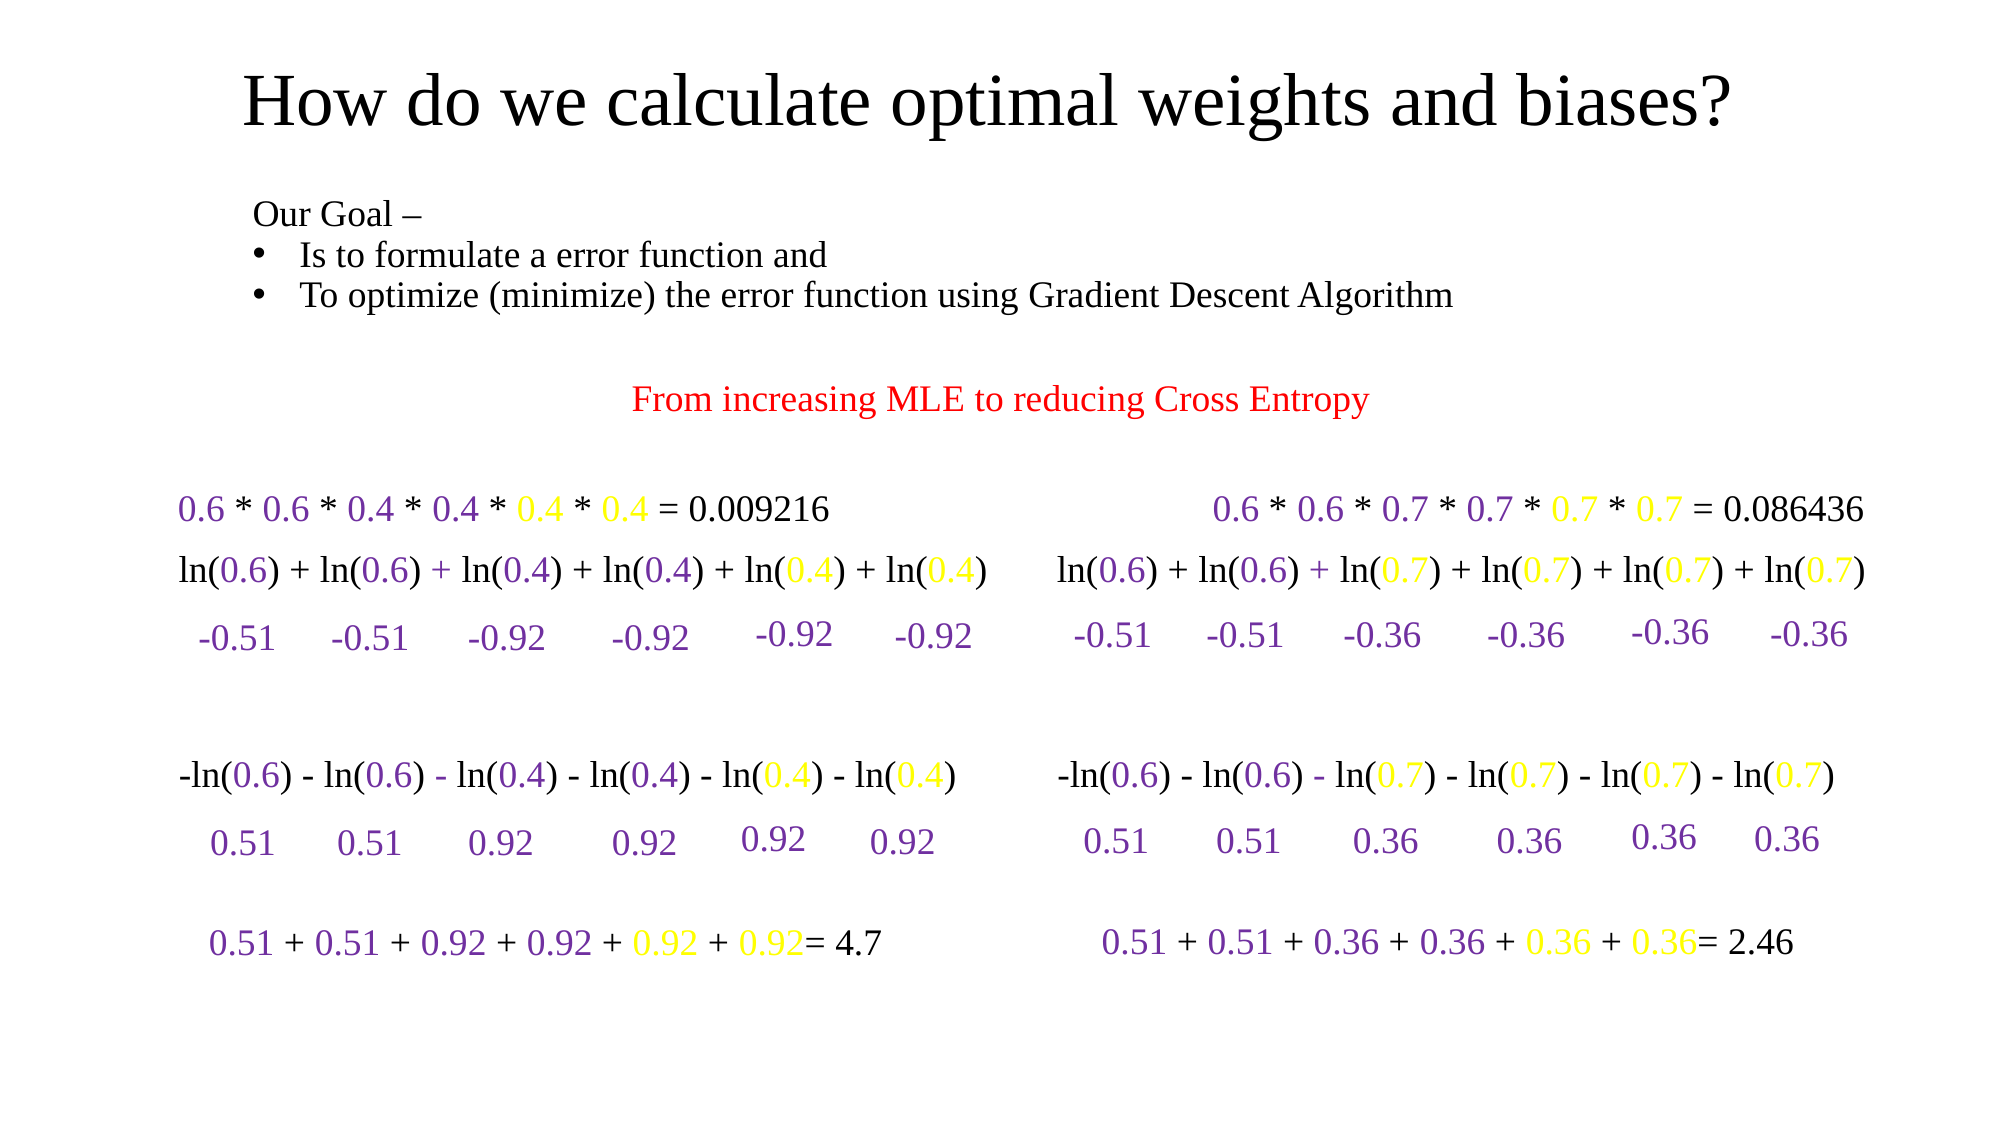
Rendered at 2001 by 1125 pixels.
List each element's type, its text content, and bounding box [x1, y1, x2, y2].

text_box -0.51 [316, 605, 425, 665]
text_box 0.51 + 0.51 + 0.36 + 0.36 + 0.36 + 0.36= 2.46 [1086, 910, 1823, 970]
text_box -0.92 [740, 602, 849, 662]
text_box -0.92 [596, 605, 705, 665]
text_box -0.36 [1616, 599, 1725, 660]
text_box 0.92 [855, 809, 951, 870]
text_box Our Goal – Is to formulate a error function and To optimize (minimize) the error function using Gradient Descent Algorithm [237, 124, 1833, 324]
text_box 0.36 [1328, 808, 1434, 868]
text_box 0.36 [1739, 806, 1835, 867]
text_box 0.51 [1059, 808, 1165, 868]
text_box 0.51 [1191, 808, 1297, 868]
text_box ln(0.6) + ln(0.6) + ln(0.7) + ln(0.7) + ln(0.7) + ln(0.7) [1042, 537, 1892, 598]
text_box 0.92 [726, 806, 822, 867]
title How do we calculate optimal weights and biases? [190, 24, 1786, 150]
text_box 0.92 [597, 810, 693, 871]
text_box -0.51 [1059, 602, 1167, 663]
text_box -0.36 [1755, 601, 1864, 661]
text_box -0.51 [183, 605, 292, 665]
text_box 0.36 [1472, 808, 1578, 868]
text_box 0.51 [195, 810, 291, 871]
text_box ln(0.6) + ln(0.6) + ln(0.4) + ln(0.4) + ln(0.4) + ln(0.4) [163, 537, 1035, 598]
text_box 0.6 * 0.6 * 0.7 * 0.7 * 0.7 * 0.7 = 0.086436 [1192, 476, 1885, 537]
text_box 0.51 + 0.51 + 0.92 + 0.92 + 0.92 + 0.92= 4.7 [193, 910, 931, 971]
text_box 0.92 [453, 810, 549, 871]
text_box 0.36 [1616, 804, 1712, 865]
text_box -ln(0.6) - ln(0.6) - ln(0.4) - ln(0.4) - ln(0.4) - ln(0.4) [163, 742, 1036, 803]
text_box -ln(0.6) - ln(0.6) - ln(0.7) - ln(0.7) - ln(0.7) - ln(0.7) [1042, 742, 1892, 803]
text_box -0.51 [1191, 602, 1300, 663]
text_box -0.92 [879, 603, 988, 664]
text_box From increasing MLE to reducing Cross Entropy [616, 366, 1435, 427]
text_box 0.6 * 0.6 * 0.4 * 0.4 * 0.4 * 0.4 = 0.009216 [157, 476, 850, 537]
text_box -0.36 [1472, 602, 1581, 663]
text_box -0.92 [453, 605, 562, 665]
text_box 0.51 [322, 810, 418, 871]
text_box -0.36 [1328, 602, 1437, 663]
